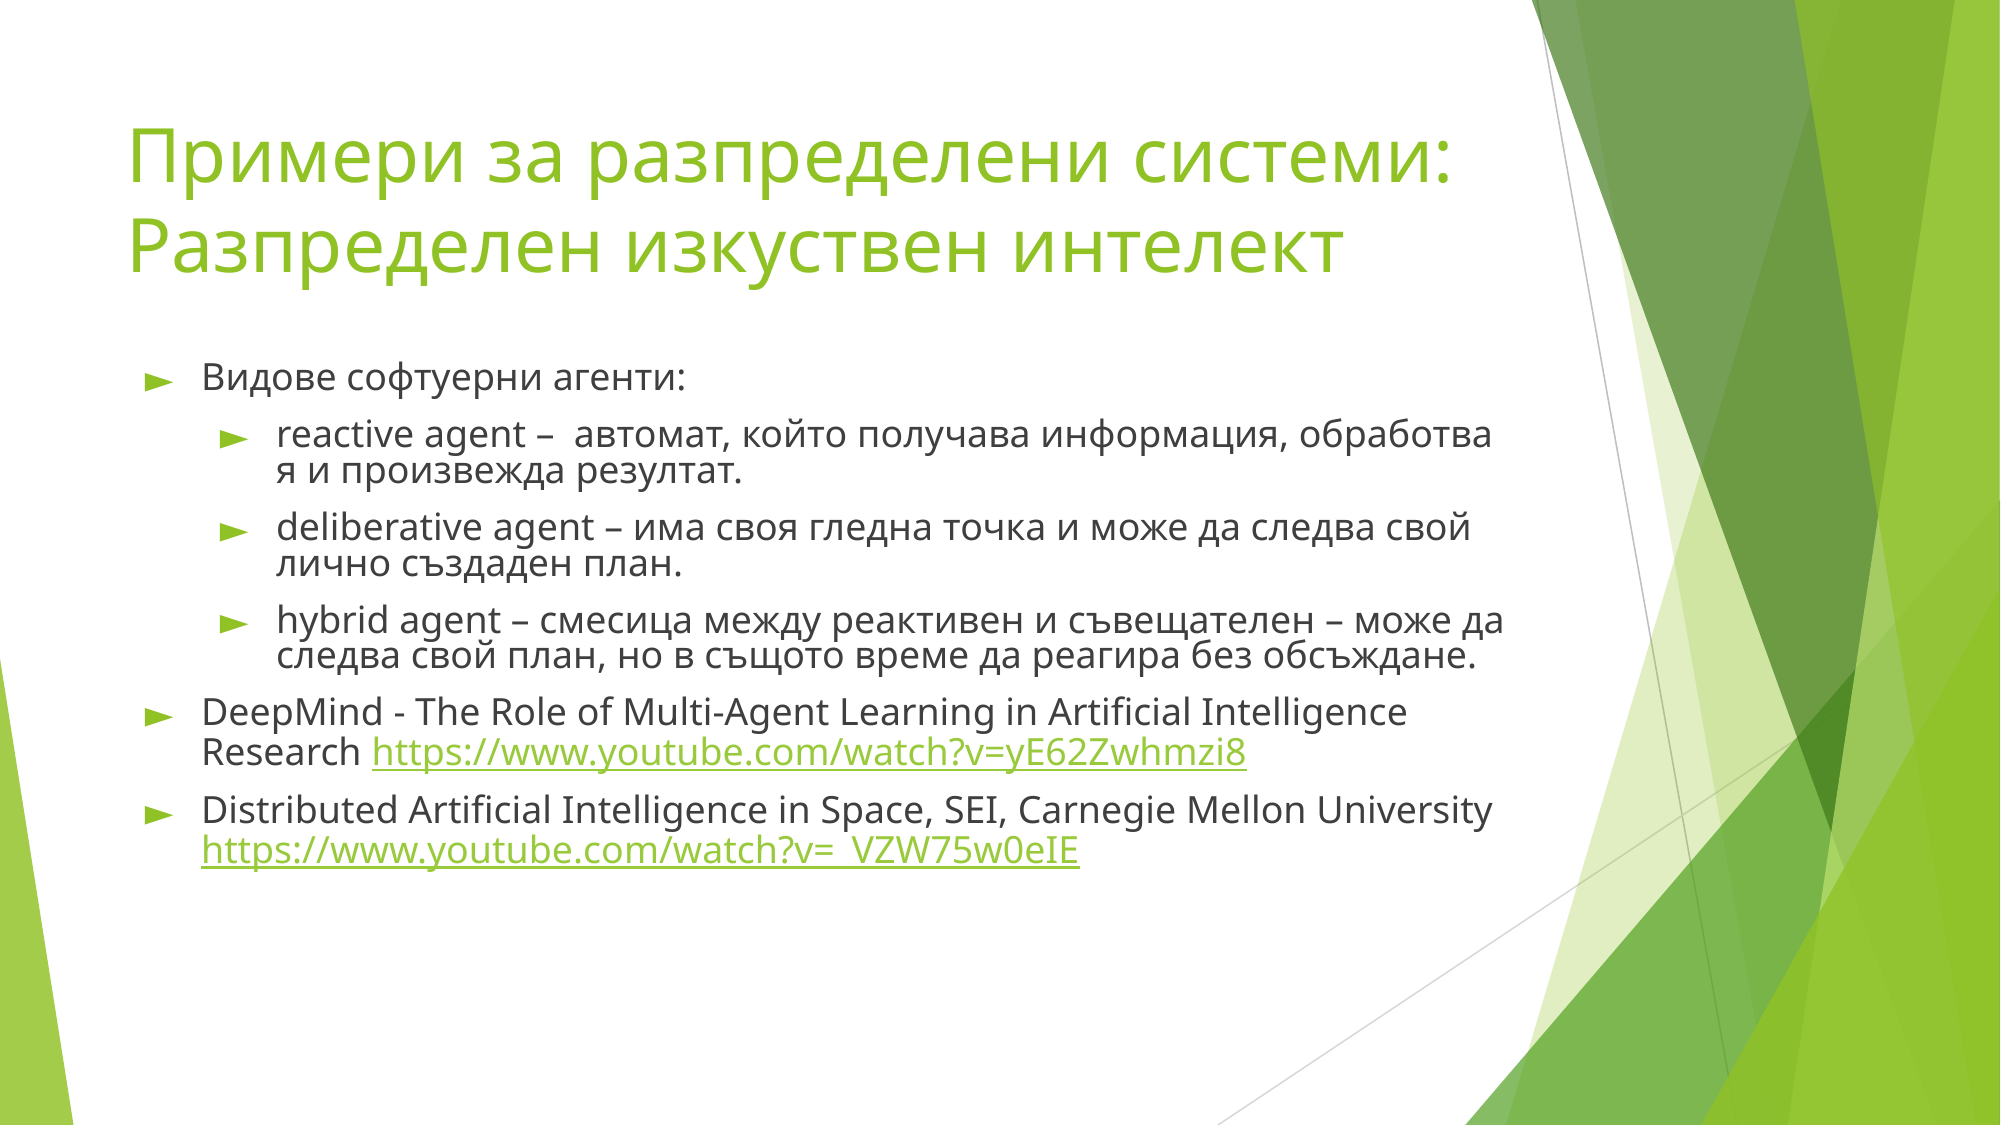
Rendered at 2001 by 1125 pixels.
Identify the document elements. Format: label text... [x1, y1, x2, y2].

title Примери за разпределени системи: Разпределен изкуствен интелект [111, 99, 1522, 317]
list Видове софтуерни агенти: reactive agent – автомат, който получава информация, обработва я и произвежда резултат. deliberative agent – има своя гледна точка и може да следва свой лично създаден план. hybrid agent – смесица между реактивен и съвещателен – може да следва свой план, но в същото време да реагира без обсъждане. DeepMind - The Role of Multi-Agent Learning in Artificial Intelligence Research https://www.youtube.com/watch?v=yE62Zwhmzi8 Distributed Artificial Intelligence in Space, SEI, Carnegie Mellon University https://www.youtube.com/watch?v=_VZW75w0eIE [111, 354, 1522, 1095]
